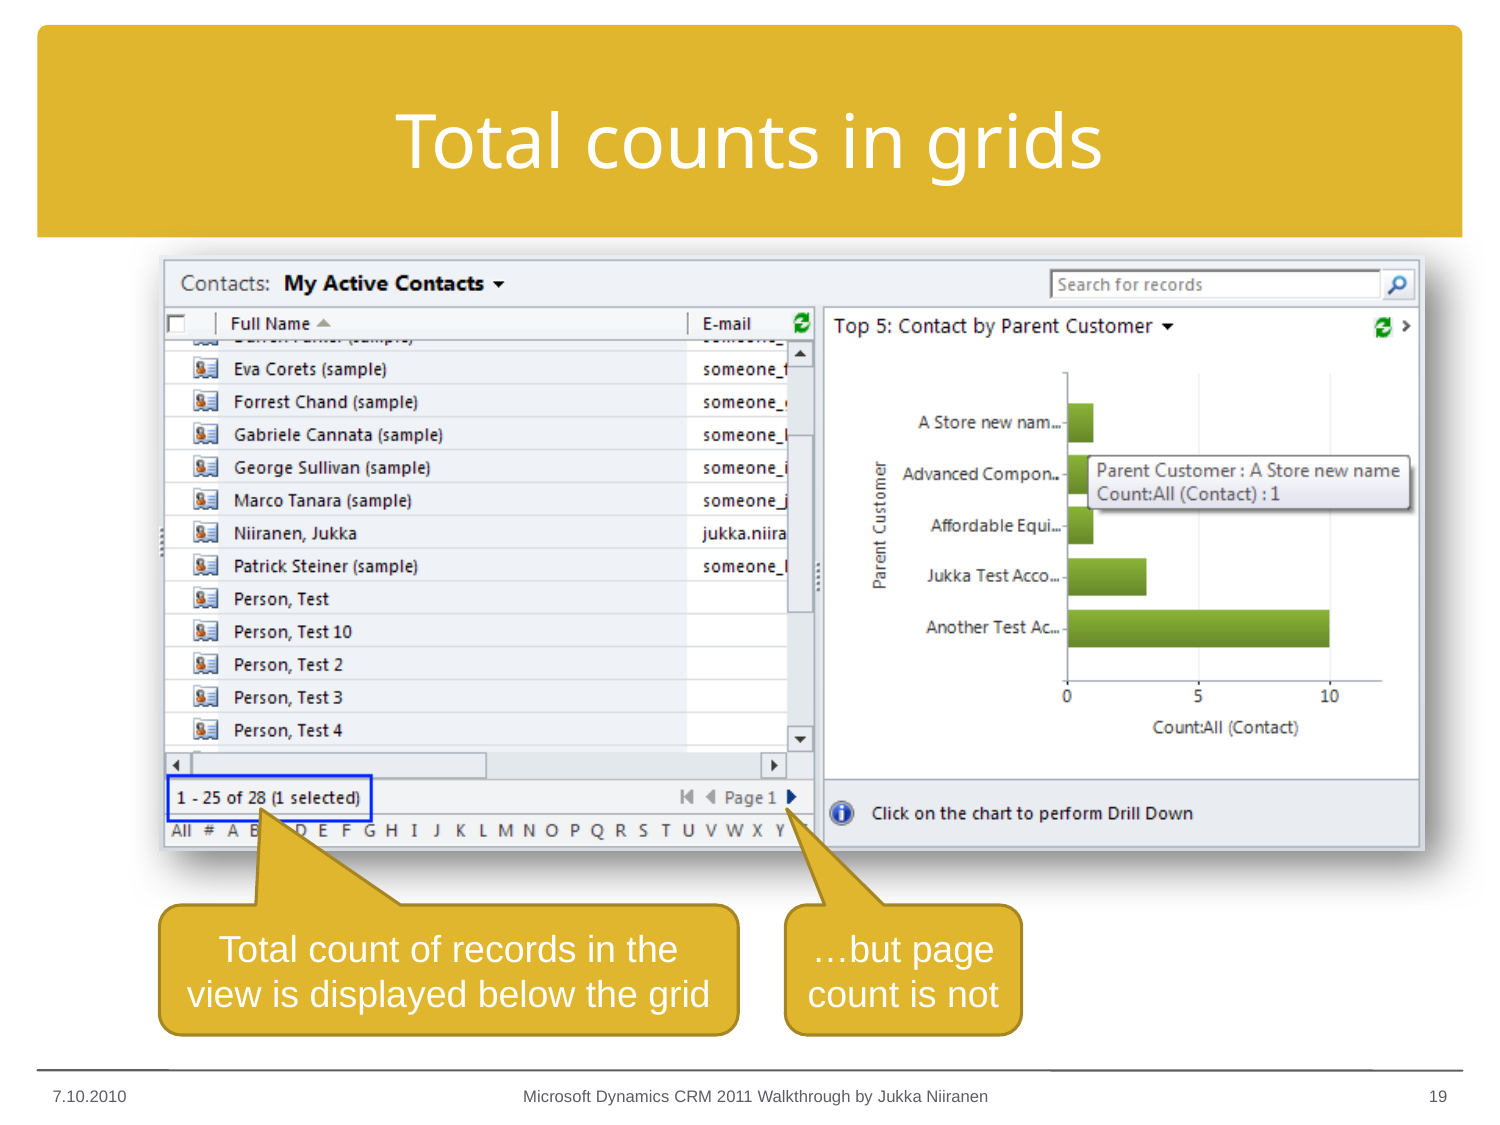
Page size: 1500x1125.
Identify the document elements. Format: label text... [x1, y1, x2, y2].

text_box Total count of records in the view is displayed below the grid [157, 864, 740, 1037]
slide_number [37, 1069, 388, 1123]
text_box …but page count is not [783, 864, 1024, 1037]
slide_number 19 [1112, 1069, 1463, 1123]
footer Microsoft Dynamics CRM 2011 Walkthrough by Jukka Niiranen [474, 1069, 1038, 1123]
picture [159, 255, 1426, 851]
title Total counts in grids [50, 45, 1450, 233]
